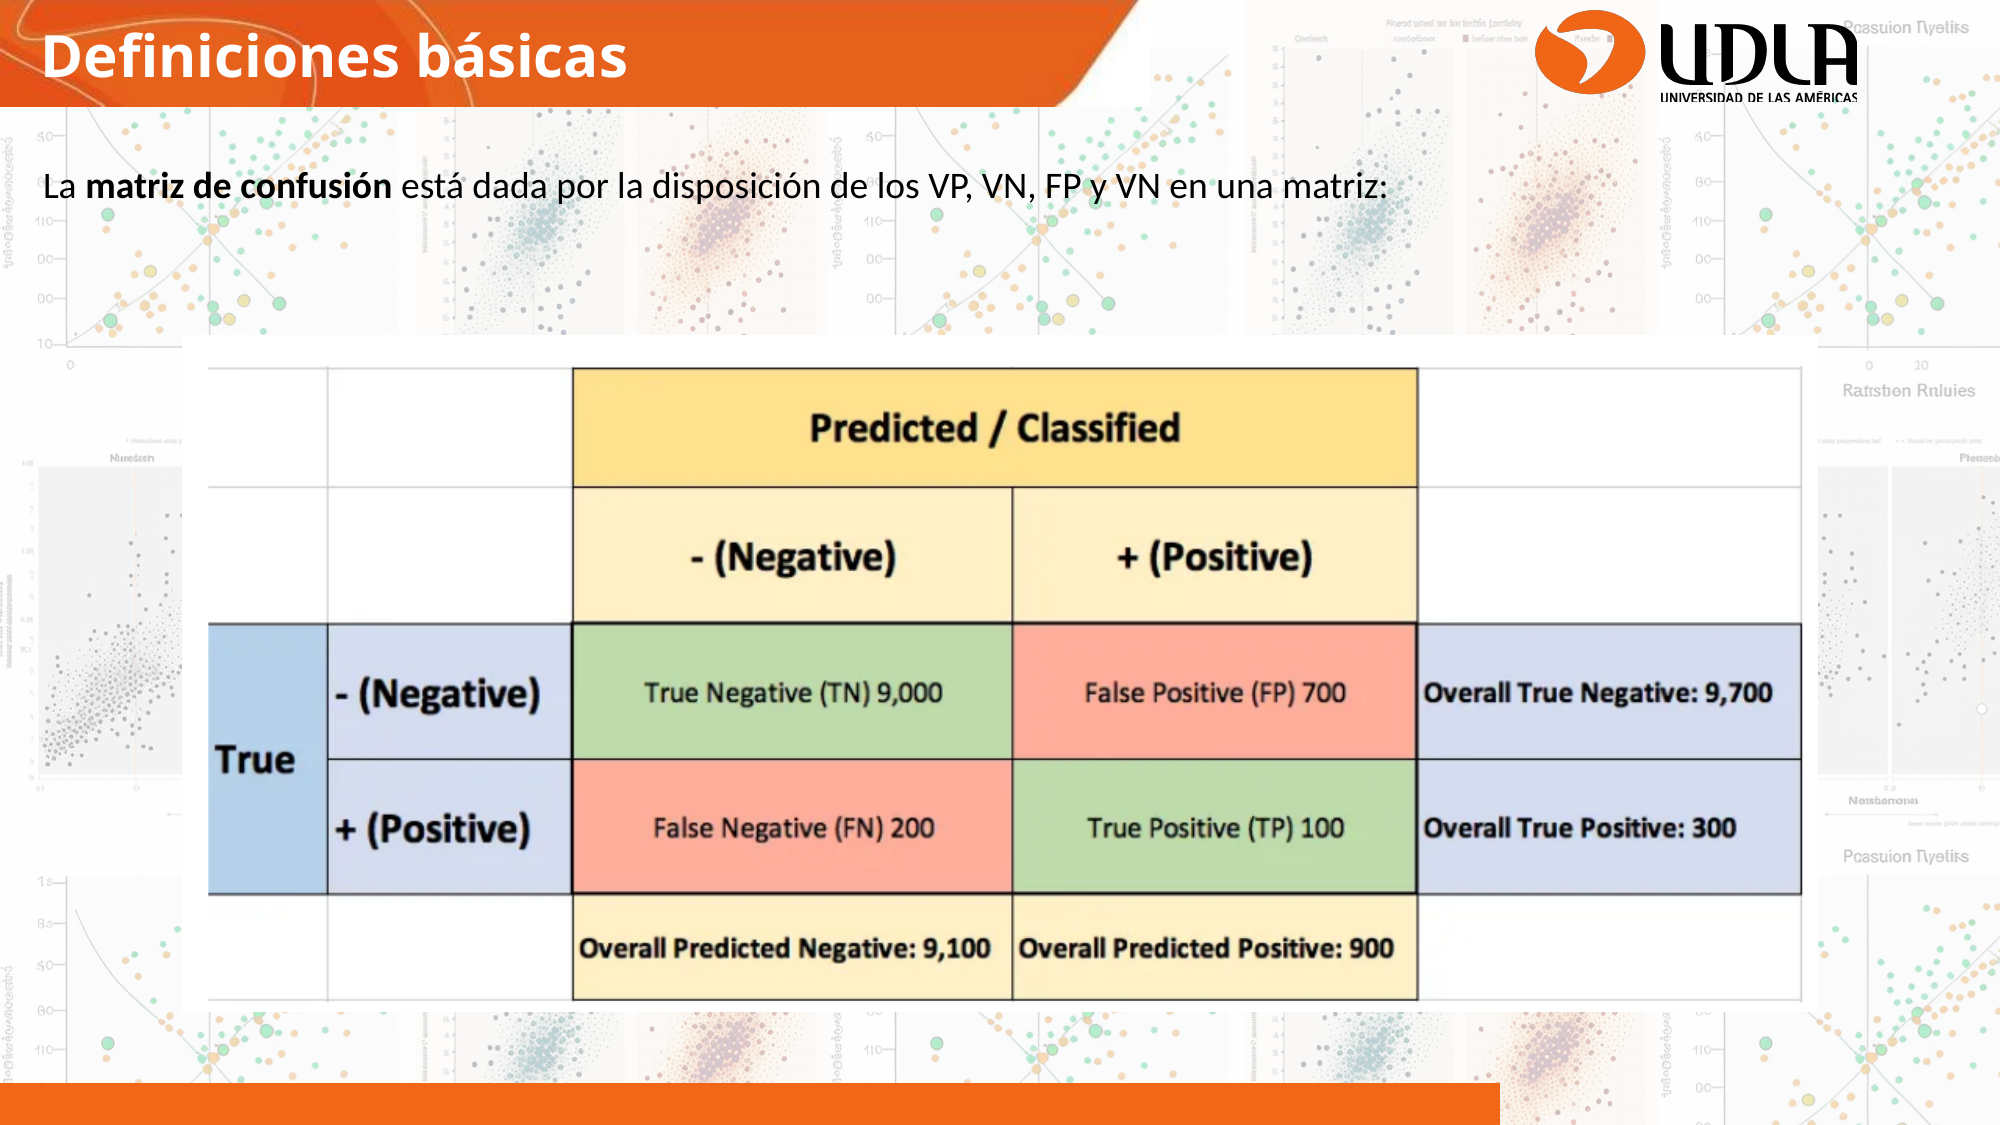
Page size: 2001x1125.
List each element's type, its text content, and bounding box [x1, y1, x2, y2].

picture [181, 334, 1819, 1012]
picture [1535, 10, 1857, 102]
picture [0, 1083, 1500, 1125]
picture [0, 0, 1151, 107]
text_box Definiciones básicas [26, 12, 1143, 97]
list La matriz de confusión está dada por la disposición de los VP, VN, FP y VN en una matriz: [28, 153, 1869, 1100]
